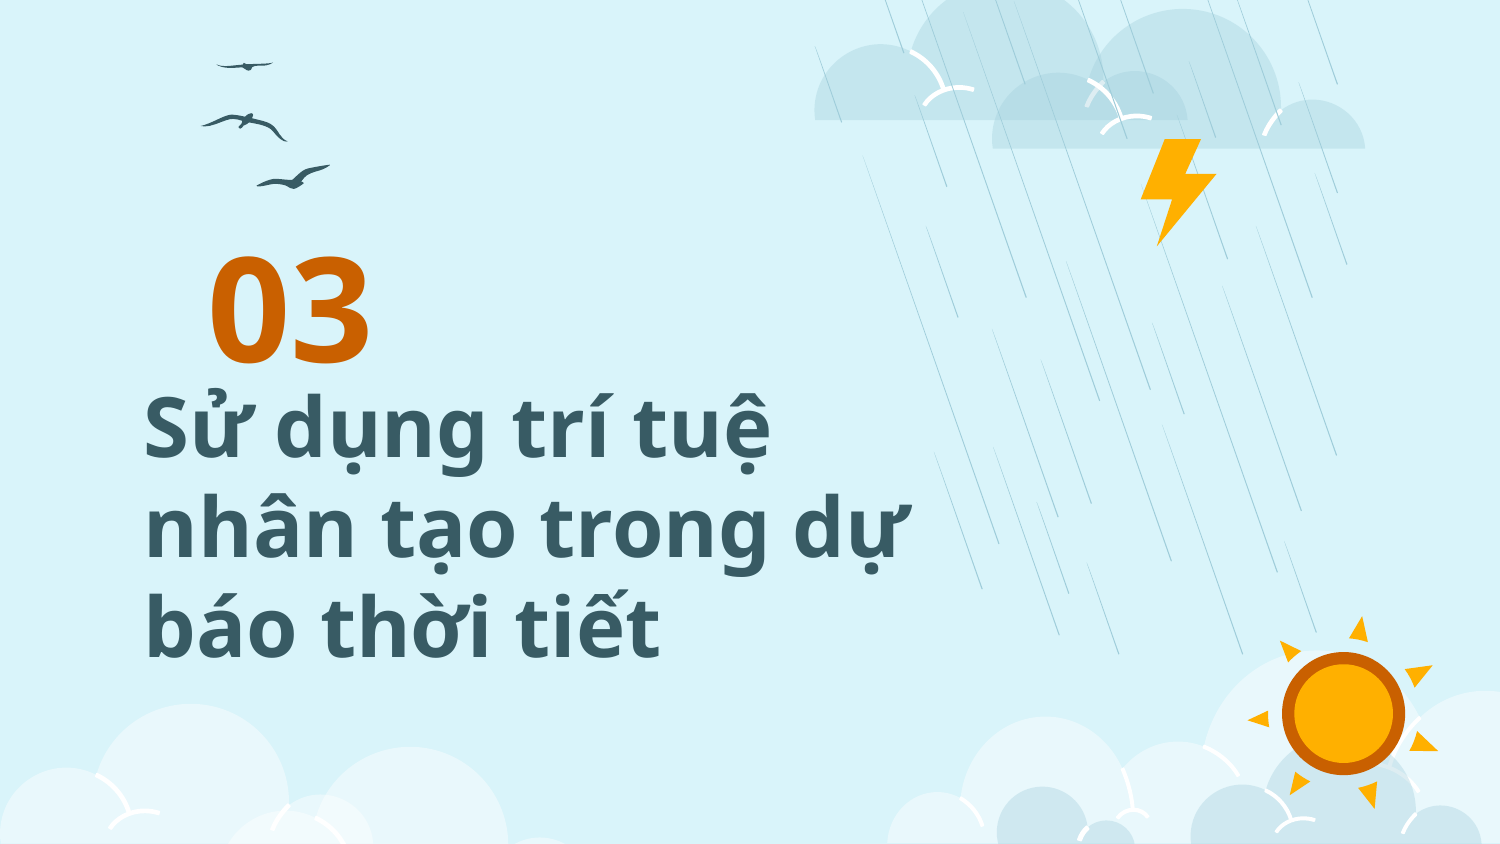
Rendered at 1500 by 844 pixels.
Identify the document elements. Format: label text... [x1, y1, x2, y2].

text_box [814, 0, 1348, 655]
title 03 [191, 256, 463, 407]
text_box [200, 62, 332, 190]
title Sử dụng trí tuệ nhân tạo trong dự báo thời tiết [128, 516, 968, 689]
